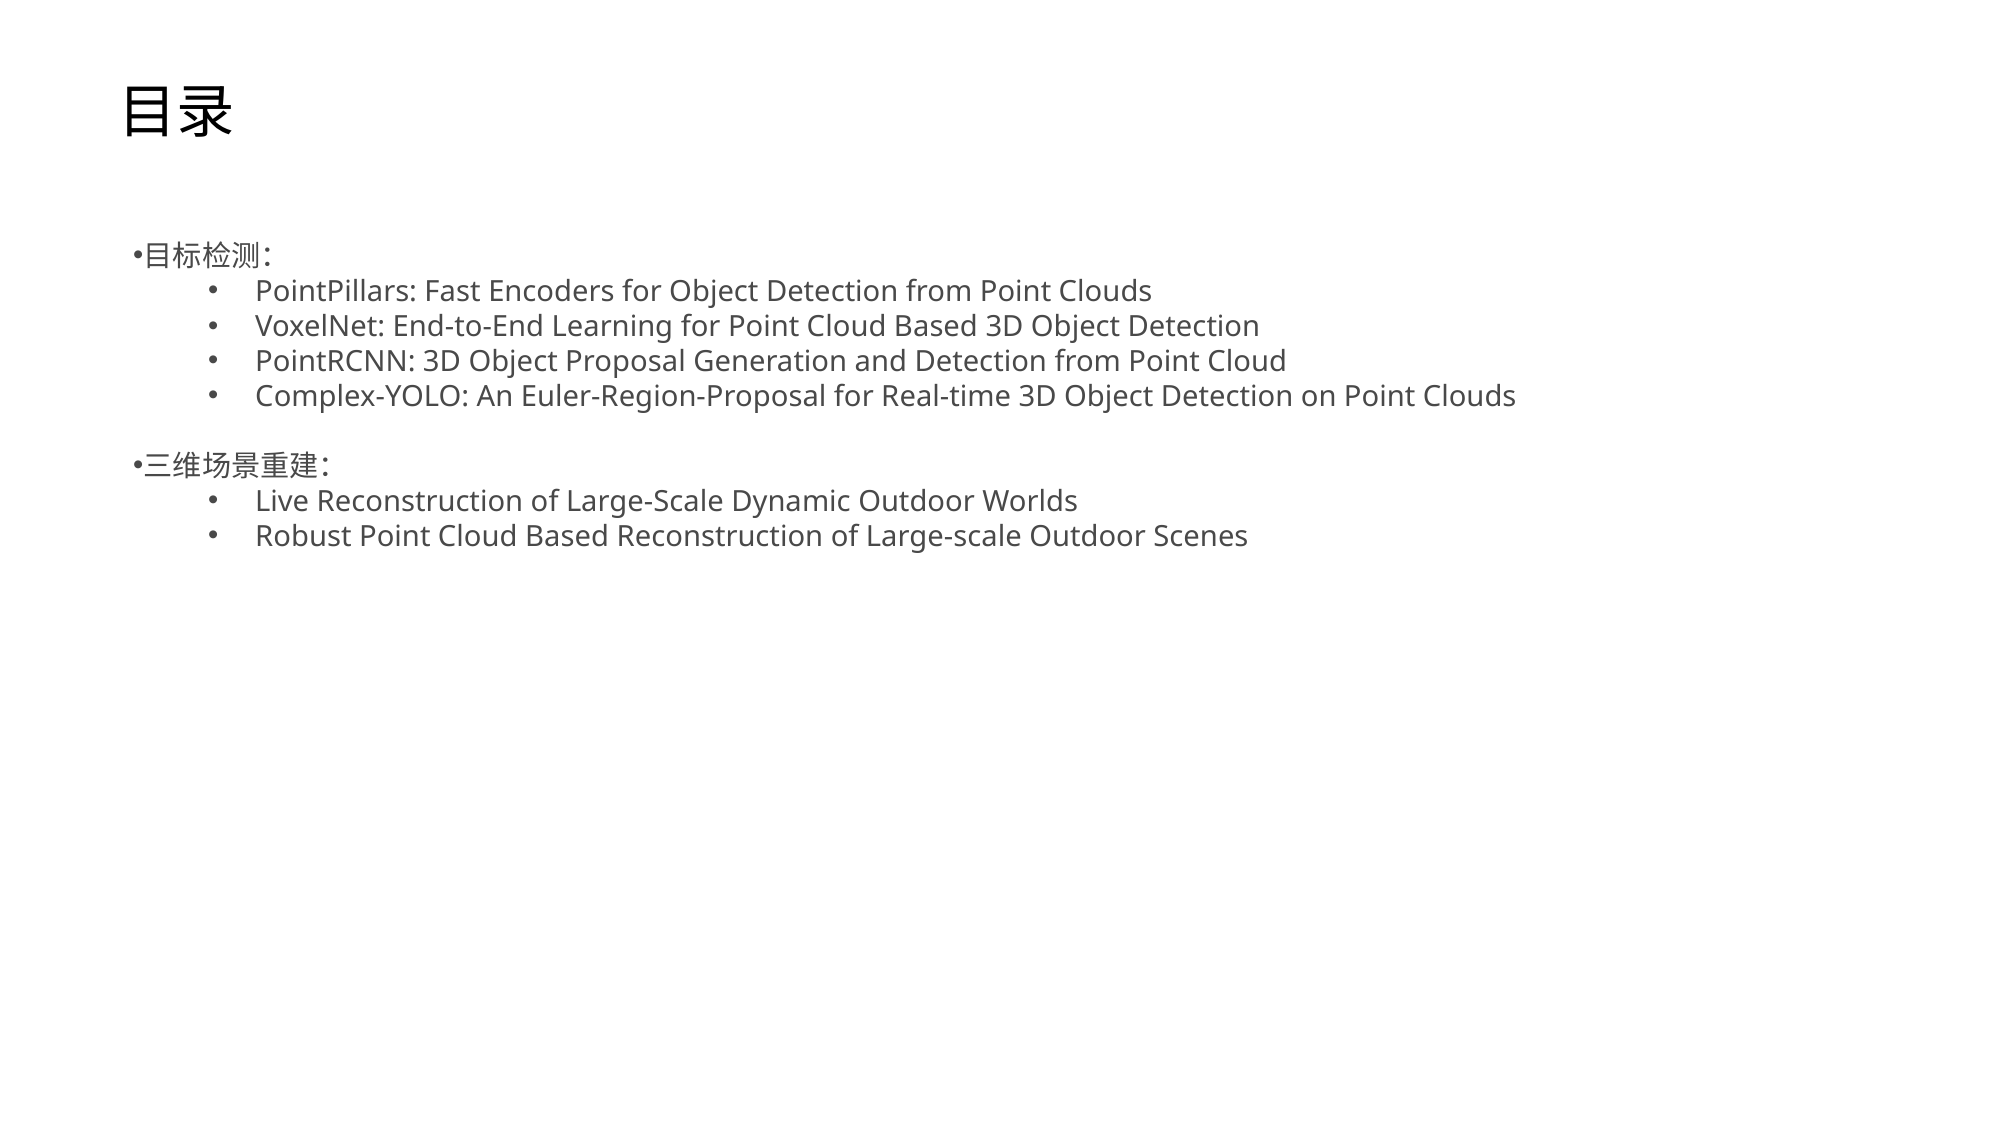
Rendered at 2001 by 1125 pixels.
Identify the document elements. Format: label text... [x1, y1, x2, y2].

text_box 目录 [103, 66, 584, 152]
text_box 目标检测： PointPillars: Fast Encoders for Object Detection from Point Clouds VoxelNet: End-to-End Learning for Point Cloud Based 3D Object Detection PointRCNN: 3D Object Proposal Generation and Detection from Point Cloud Complex-YOLO: An Euler-Region-Proposal for Real-time 3D Object Detection on Point Clouds 三维场景重建： Live Reconstruction of Large-Scale Dynamic Outdoor Worlds Robust Point Cloud Based Reconstruction of Large-scale Outdoor Scenes [118, 229, 2000, 560]
